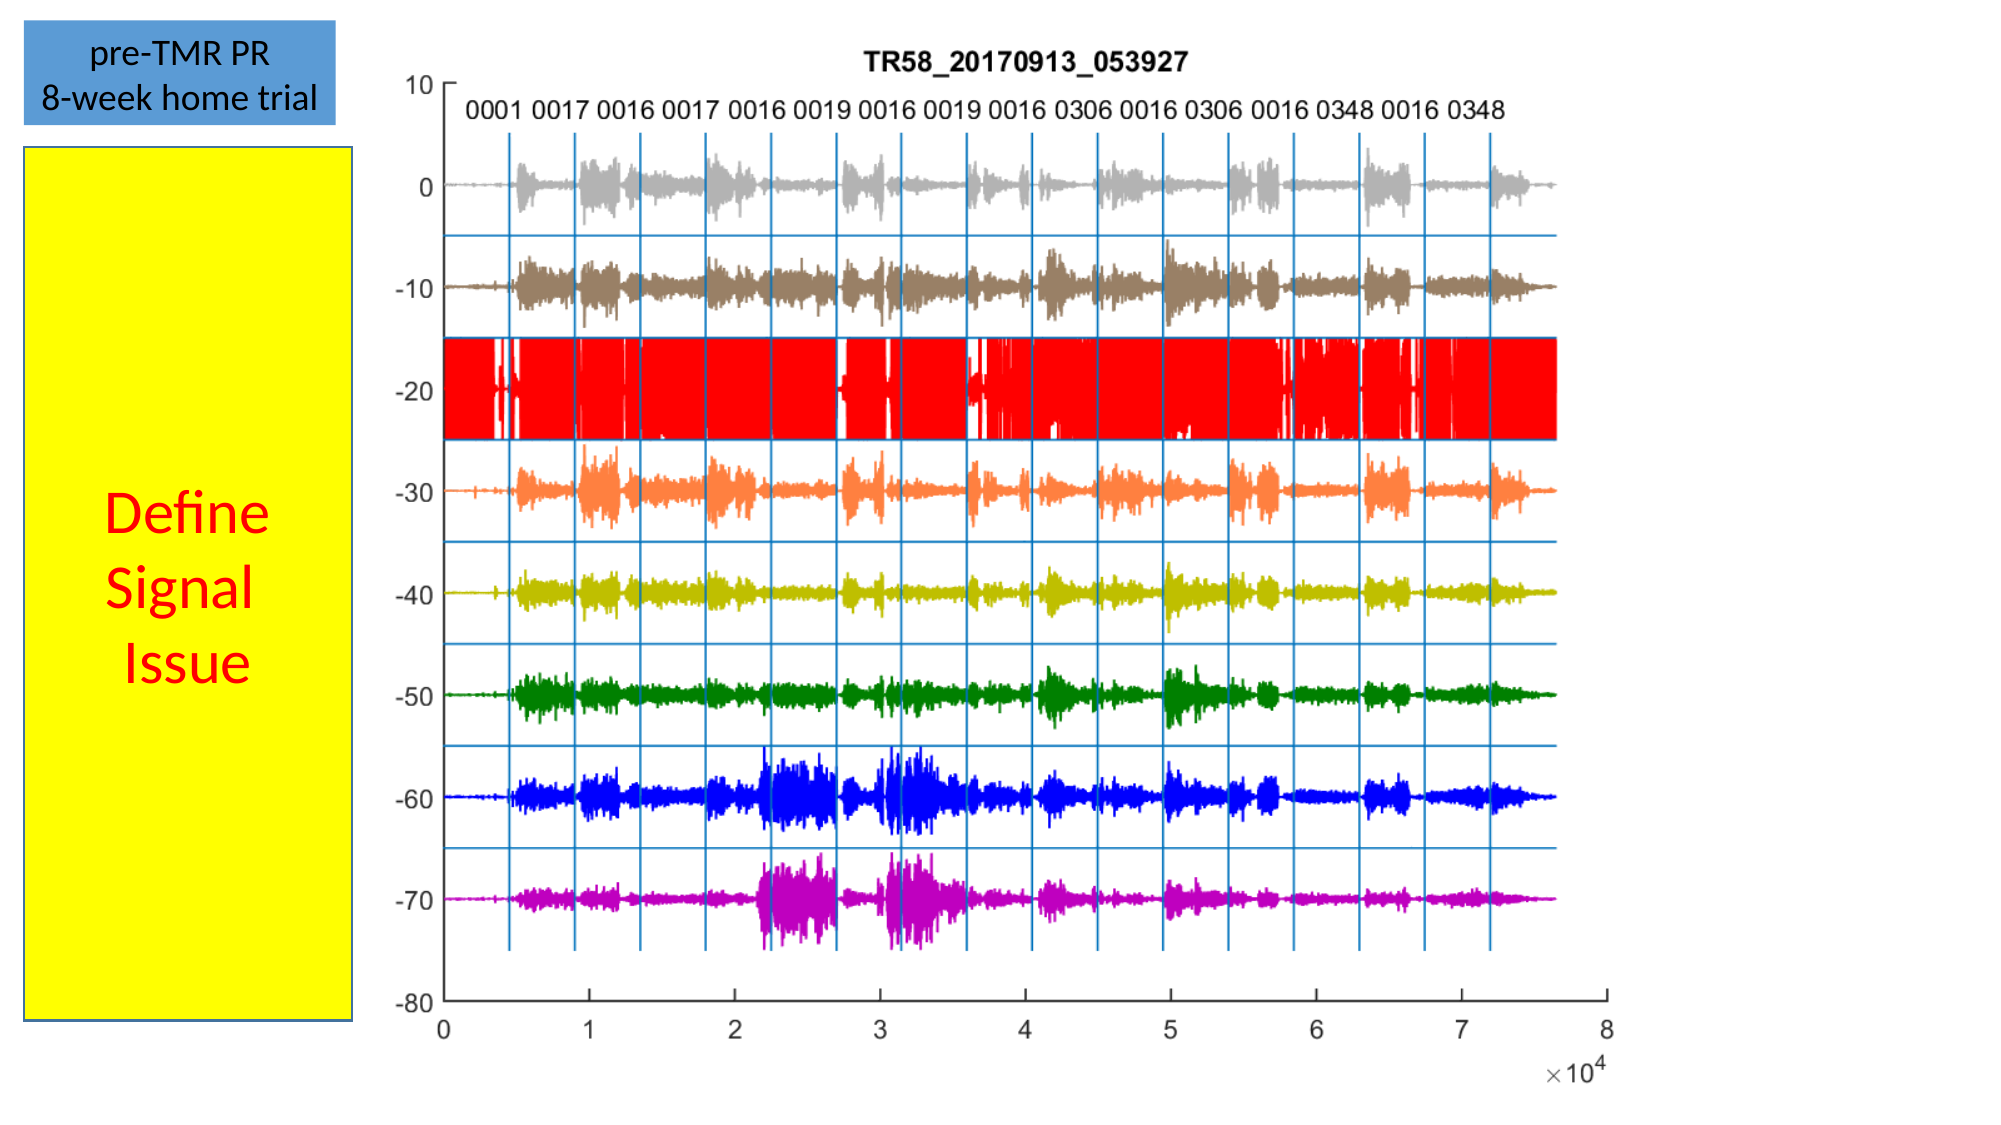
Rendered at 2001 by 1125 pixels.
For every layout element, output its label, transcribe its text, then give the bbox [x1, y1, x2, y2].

picture [249, 0, 1750, 1125]
text_box Define Signal Issue [23, 146, 249, 1022]
text_box pre-TMR PR 8-week home trial [23, 20, 249, 126]
